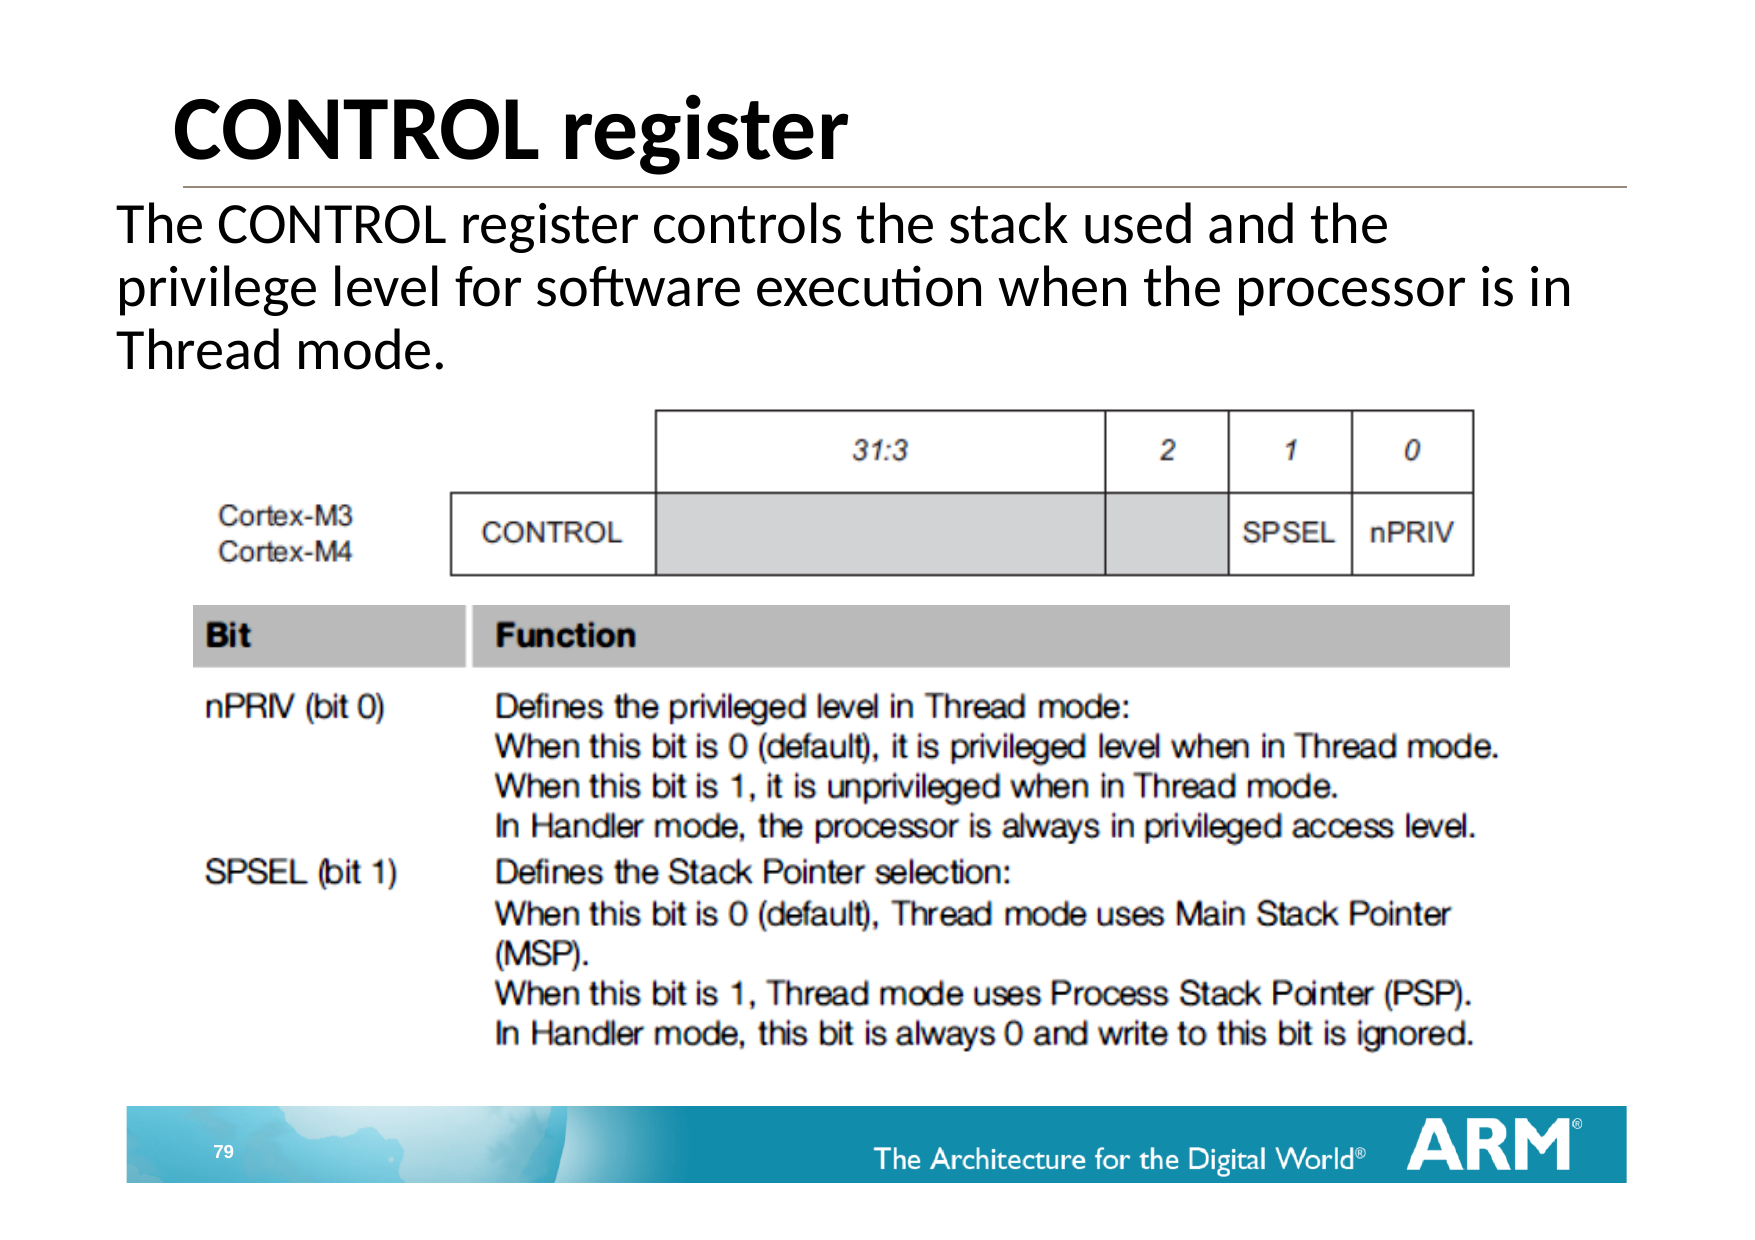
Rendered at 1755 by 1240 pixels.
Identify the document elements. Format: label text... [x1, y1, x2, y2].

picture [126, 1106, 1627, 1183]
list The CONTROL register controls the stack used and the privilege level for software execution when the processor is in Thread mode. [116, 192, 1587, 467]
picture [205, 370, 1498, 599]
slide_number 79 [198, 1139, 287, 1187]
picture [193, 605, 1510, 1058]
title CONTROL register [173, 80, 1581, 172]
